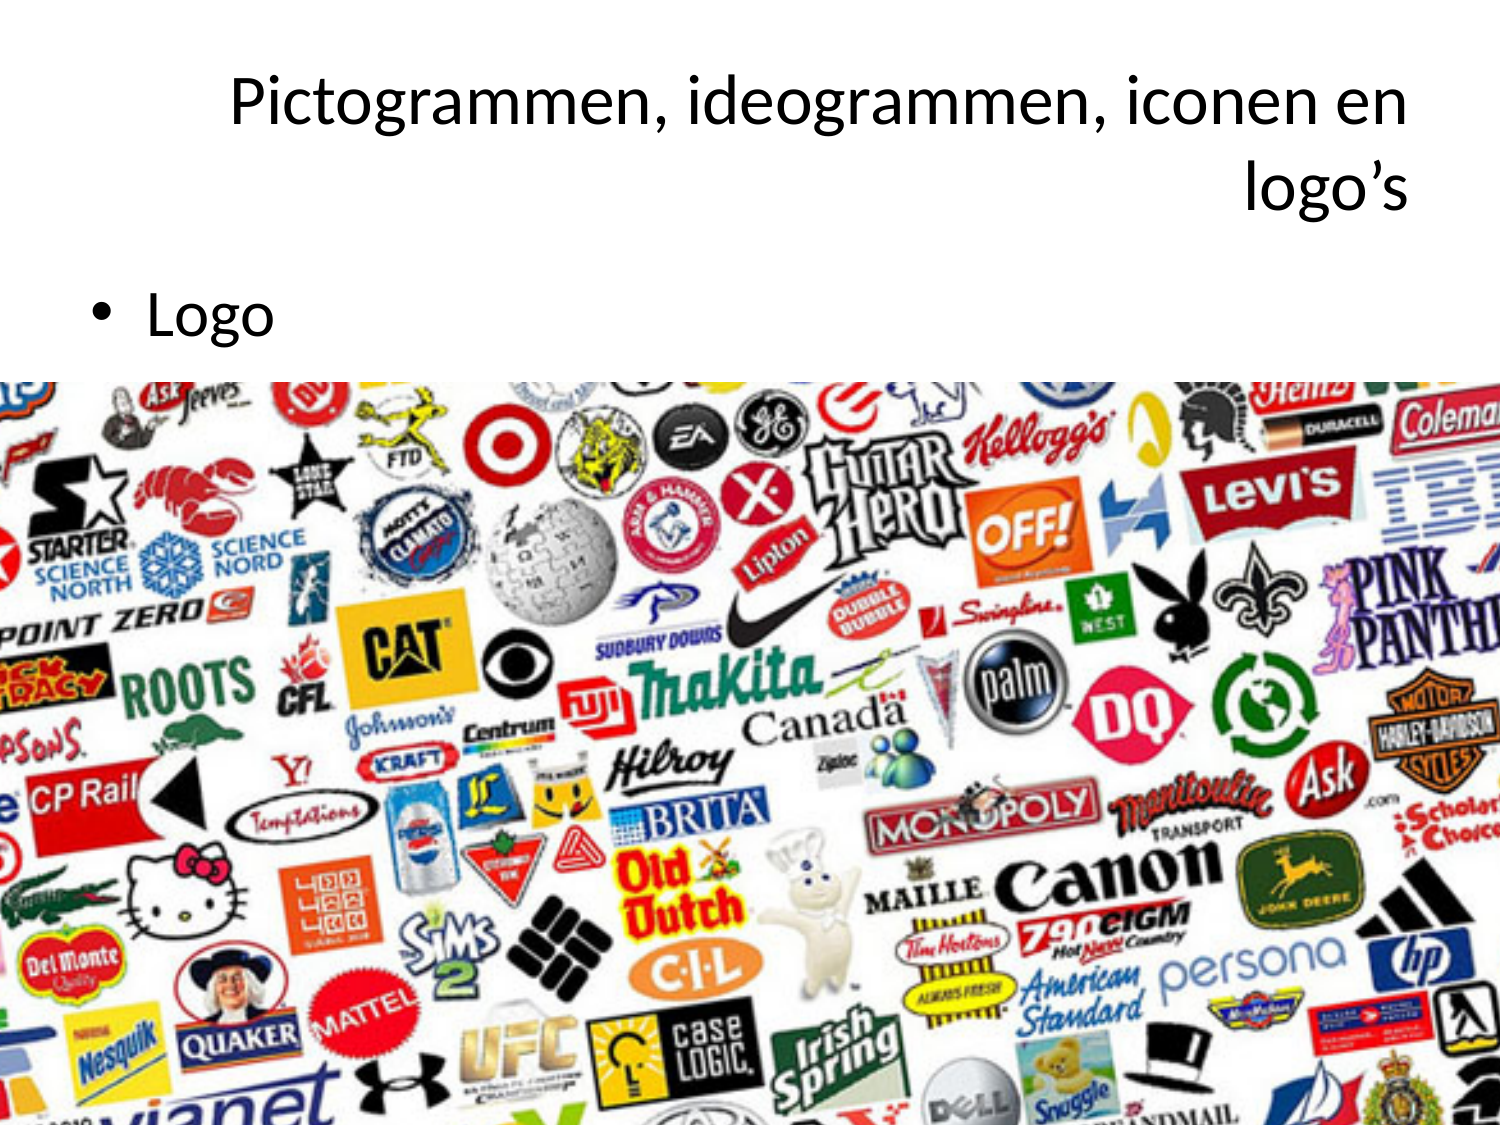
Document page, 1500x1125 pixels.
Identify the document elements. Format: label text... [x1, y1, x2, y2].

title Pictogrammen, ideogrammen, iconen en logo’s [75, 45, 1425, 233]
picture [0, 382, 1500, 1125]
list Logo [75, 262, 1425, 380]
